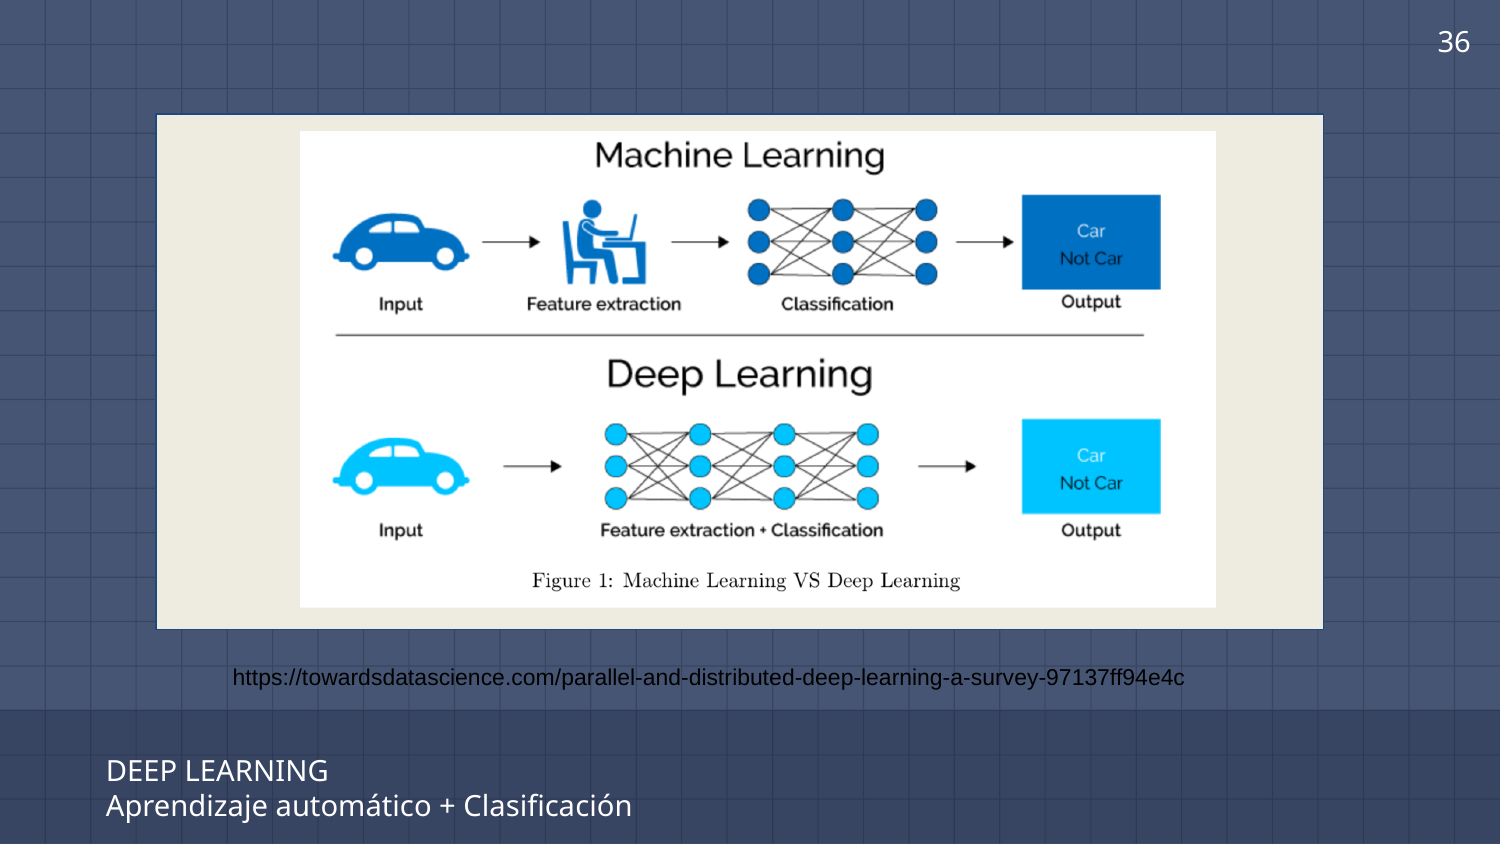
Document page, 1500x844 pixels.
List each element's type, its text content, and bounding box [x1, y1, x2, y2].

text_box [156, 113, 1324, 630]
text_box DEEP LEARNING Aprendizaje automático + Clasificación [90, 737, 1410, 823]
text_box https://towardsdatascience.com/parallel-and-distributed-deep-learning-a-survey-97137ff94e4c [217, 647, 1330, 720]
picture [299, 131, 1216, 609]
text_box 36 [1408, 0, 1500, 88]
